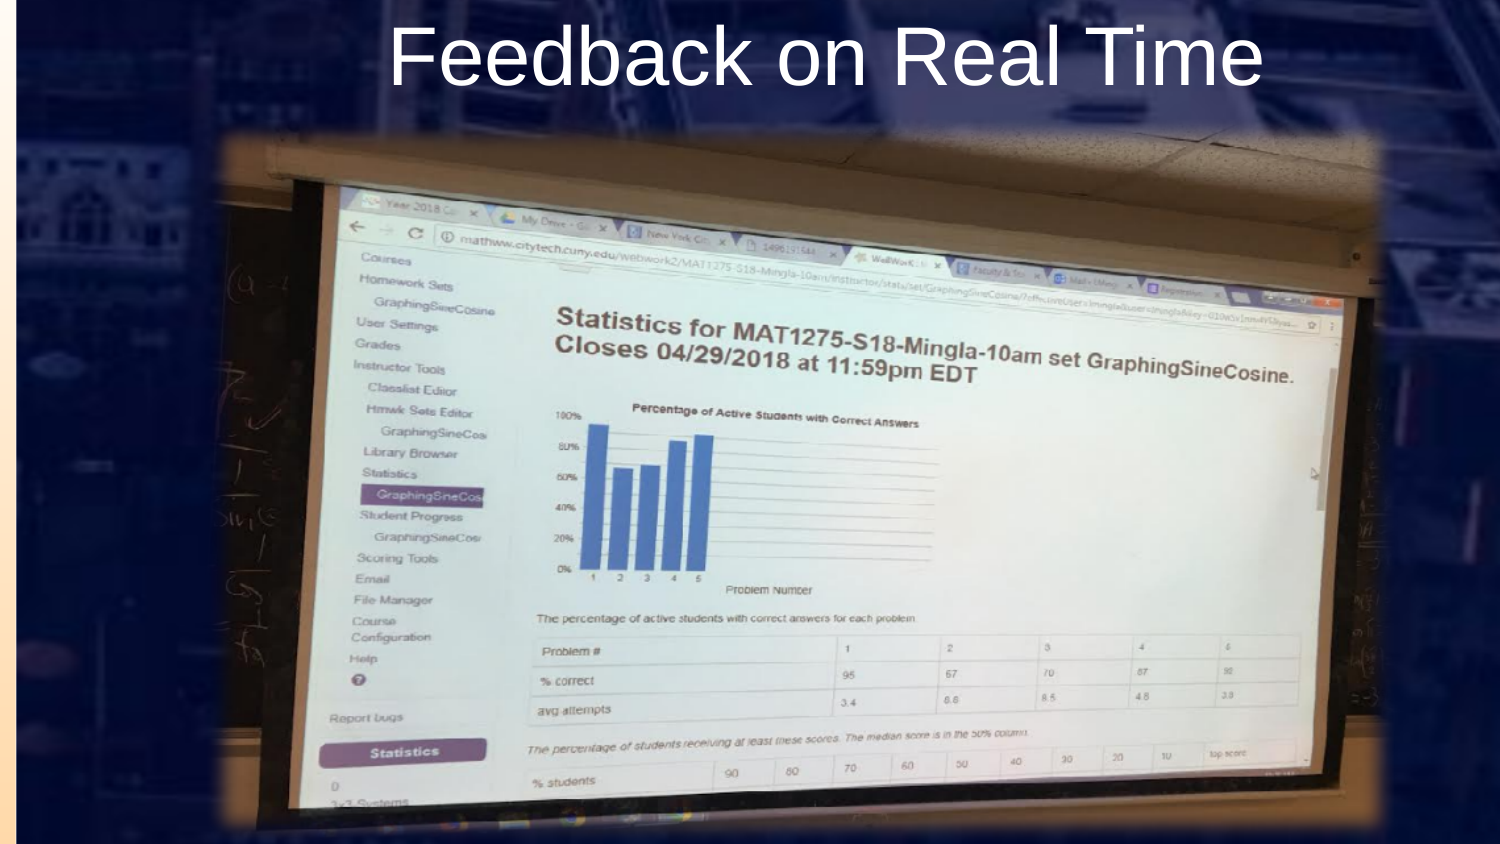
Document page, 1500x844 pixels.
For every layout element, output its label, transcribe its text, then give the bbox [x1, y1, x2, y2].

title Feedback on Real Time [128, 13, 1500, 118]
picture [15, 0, 1500, 844]
